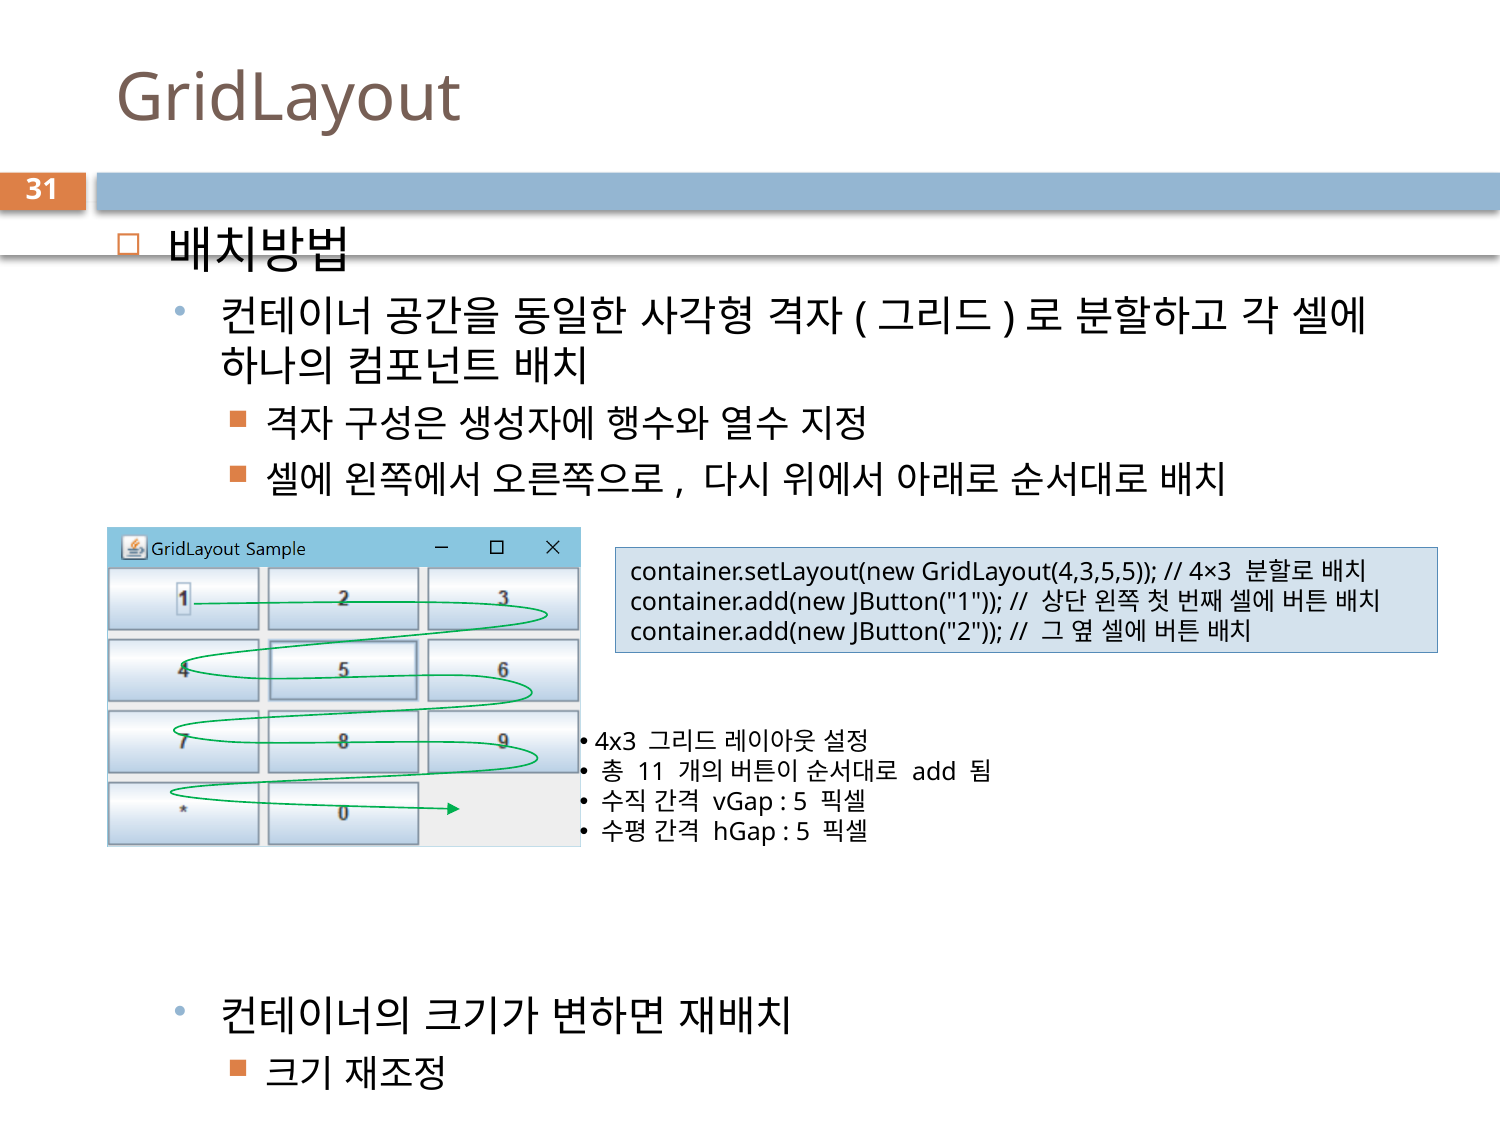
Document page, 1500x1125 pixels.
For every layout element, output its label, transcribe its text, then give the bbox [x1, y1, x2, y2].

title GridLayout [100, 37, 1438, 149]
text_box container.setLayout(new GridLayout(4,3,5,5)); // 4×3 분할로 배치 container.add(new JButton("1")); // 상단 왼쪽 첫 번째 셀에 버튼 배치 container.add(new JButton("2")); // 그 옆 셀에 버튼 배치 [615, 547, 1438, 653]
list 배치방법 컨테이너 공간을 동일한 사각형 격자(그리드)로 분할하고 각 셀에 하나의 컴포넌트 배치 격자 구성은 생성자에 행수와 열수 지정 셀에 왼쪽에서 오른쪽으로, 다시 위에서 아래로 순서대로 배치 컨테이너의 크기가 변하면 재배치 크기 재조정 [100, 210, 1438, 1079]
text_box 4x3 그리드 레이아웃 설정 총 11 개의 버튼이 순서대로 add 됨 수직 간격 vGap : 5 픽셀 수평 간격 hGap : 5 픽셀 [585, 718, 1008, 853]
picture [107, 526, 582, 848]
slide_number 31 [0, 170, 87, 211]
